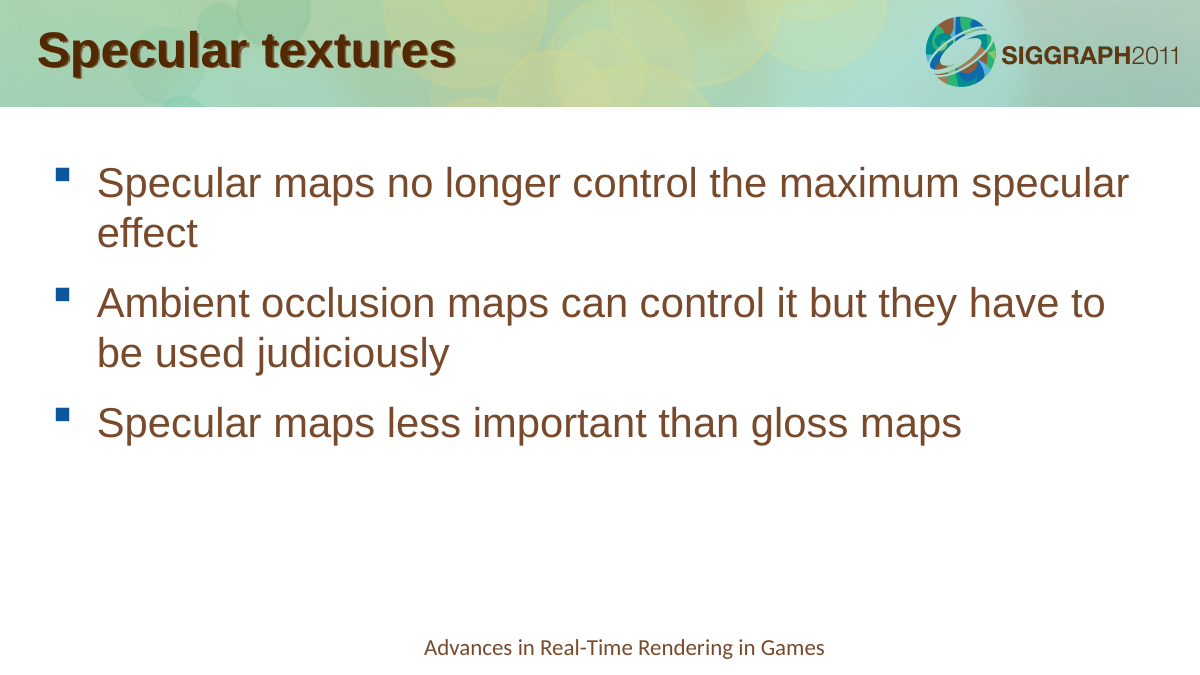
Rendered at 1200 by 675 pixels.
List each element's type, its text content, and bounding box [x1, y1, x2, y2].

picture [0, 0, 1200, 107]
list Specular maps no longer control the maximum specular effect Ambient occlusion maps can control it but they have to be used judiciously Specular maps less important than gloss maps [39, 149, 1145, 653]
title Specular textures [24, 0, 1128, 96]
